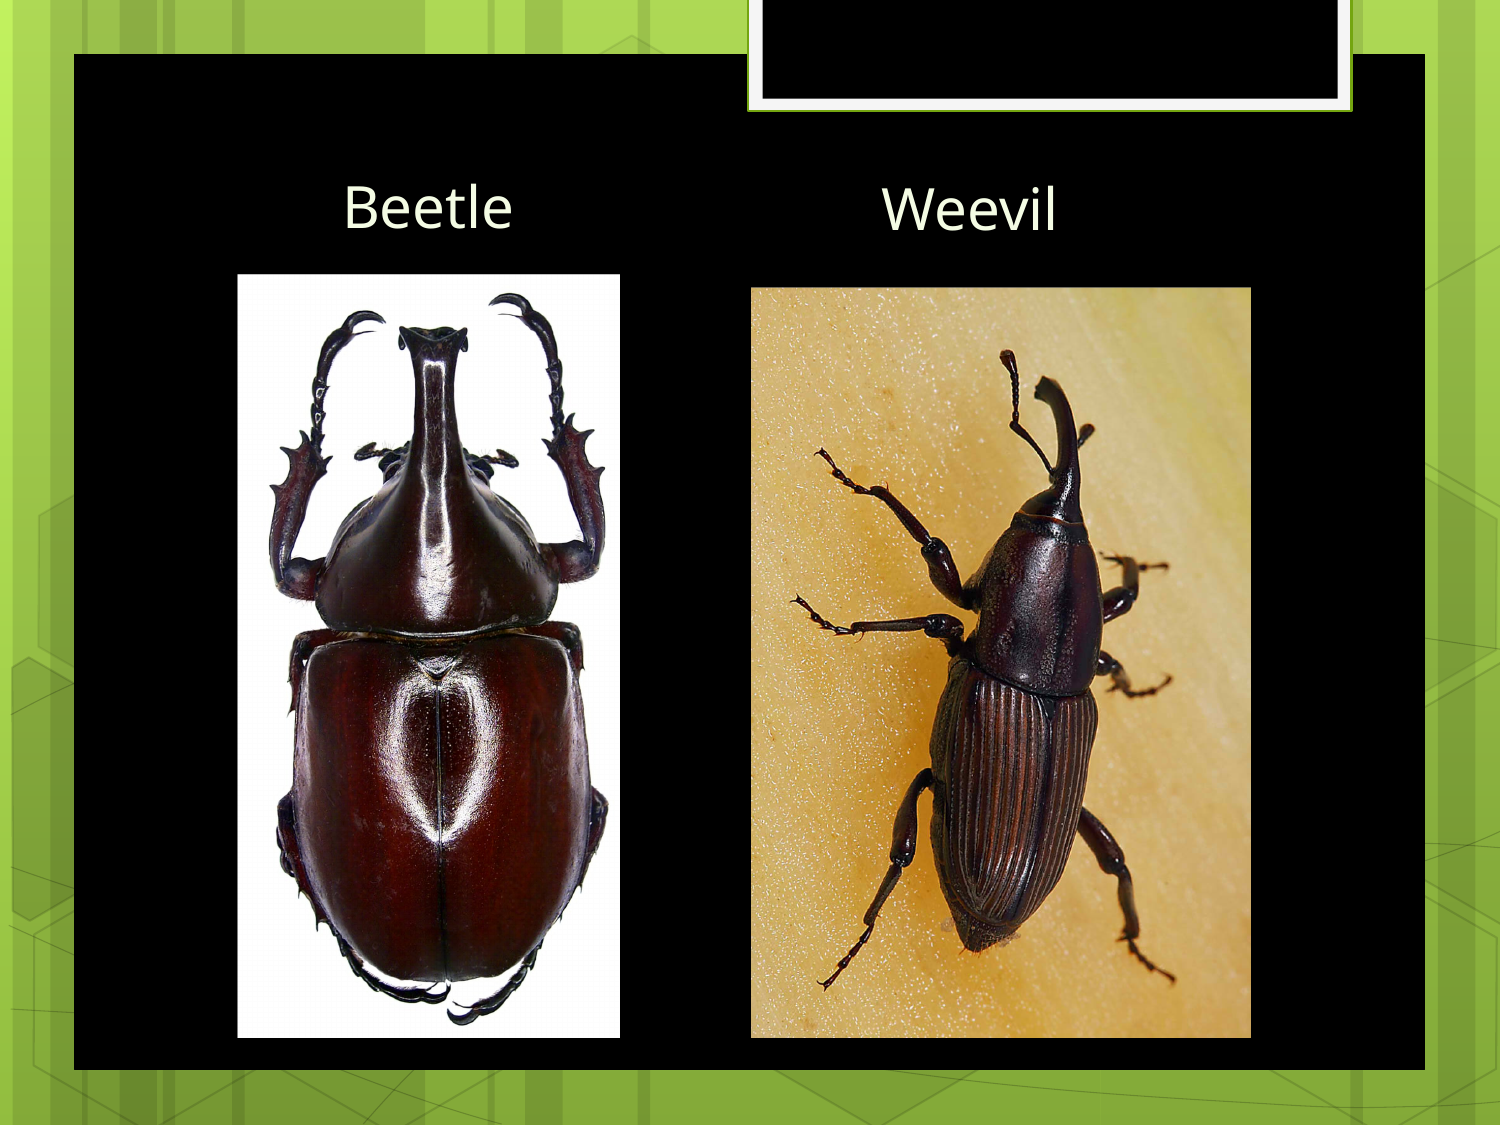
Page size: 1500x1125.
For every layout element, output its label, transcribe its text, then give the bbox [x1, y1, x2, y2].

text_box Weevil [867, 164, 1074, 249]
text_box Beetle [327, 162, 530, 248]
picture [46, 275, 1376, 1038]
